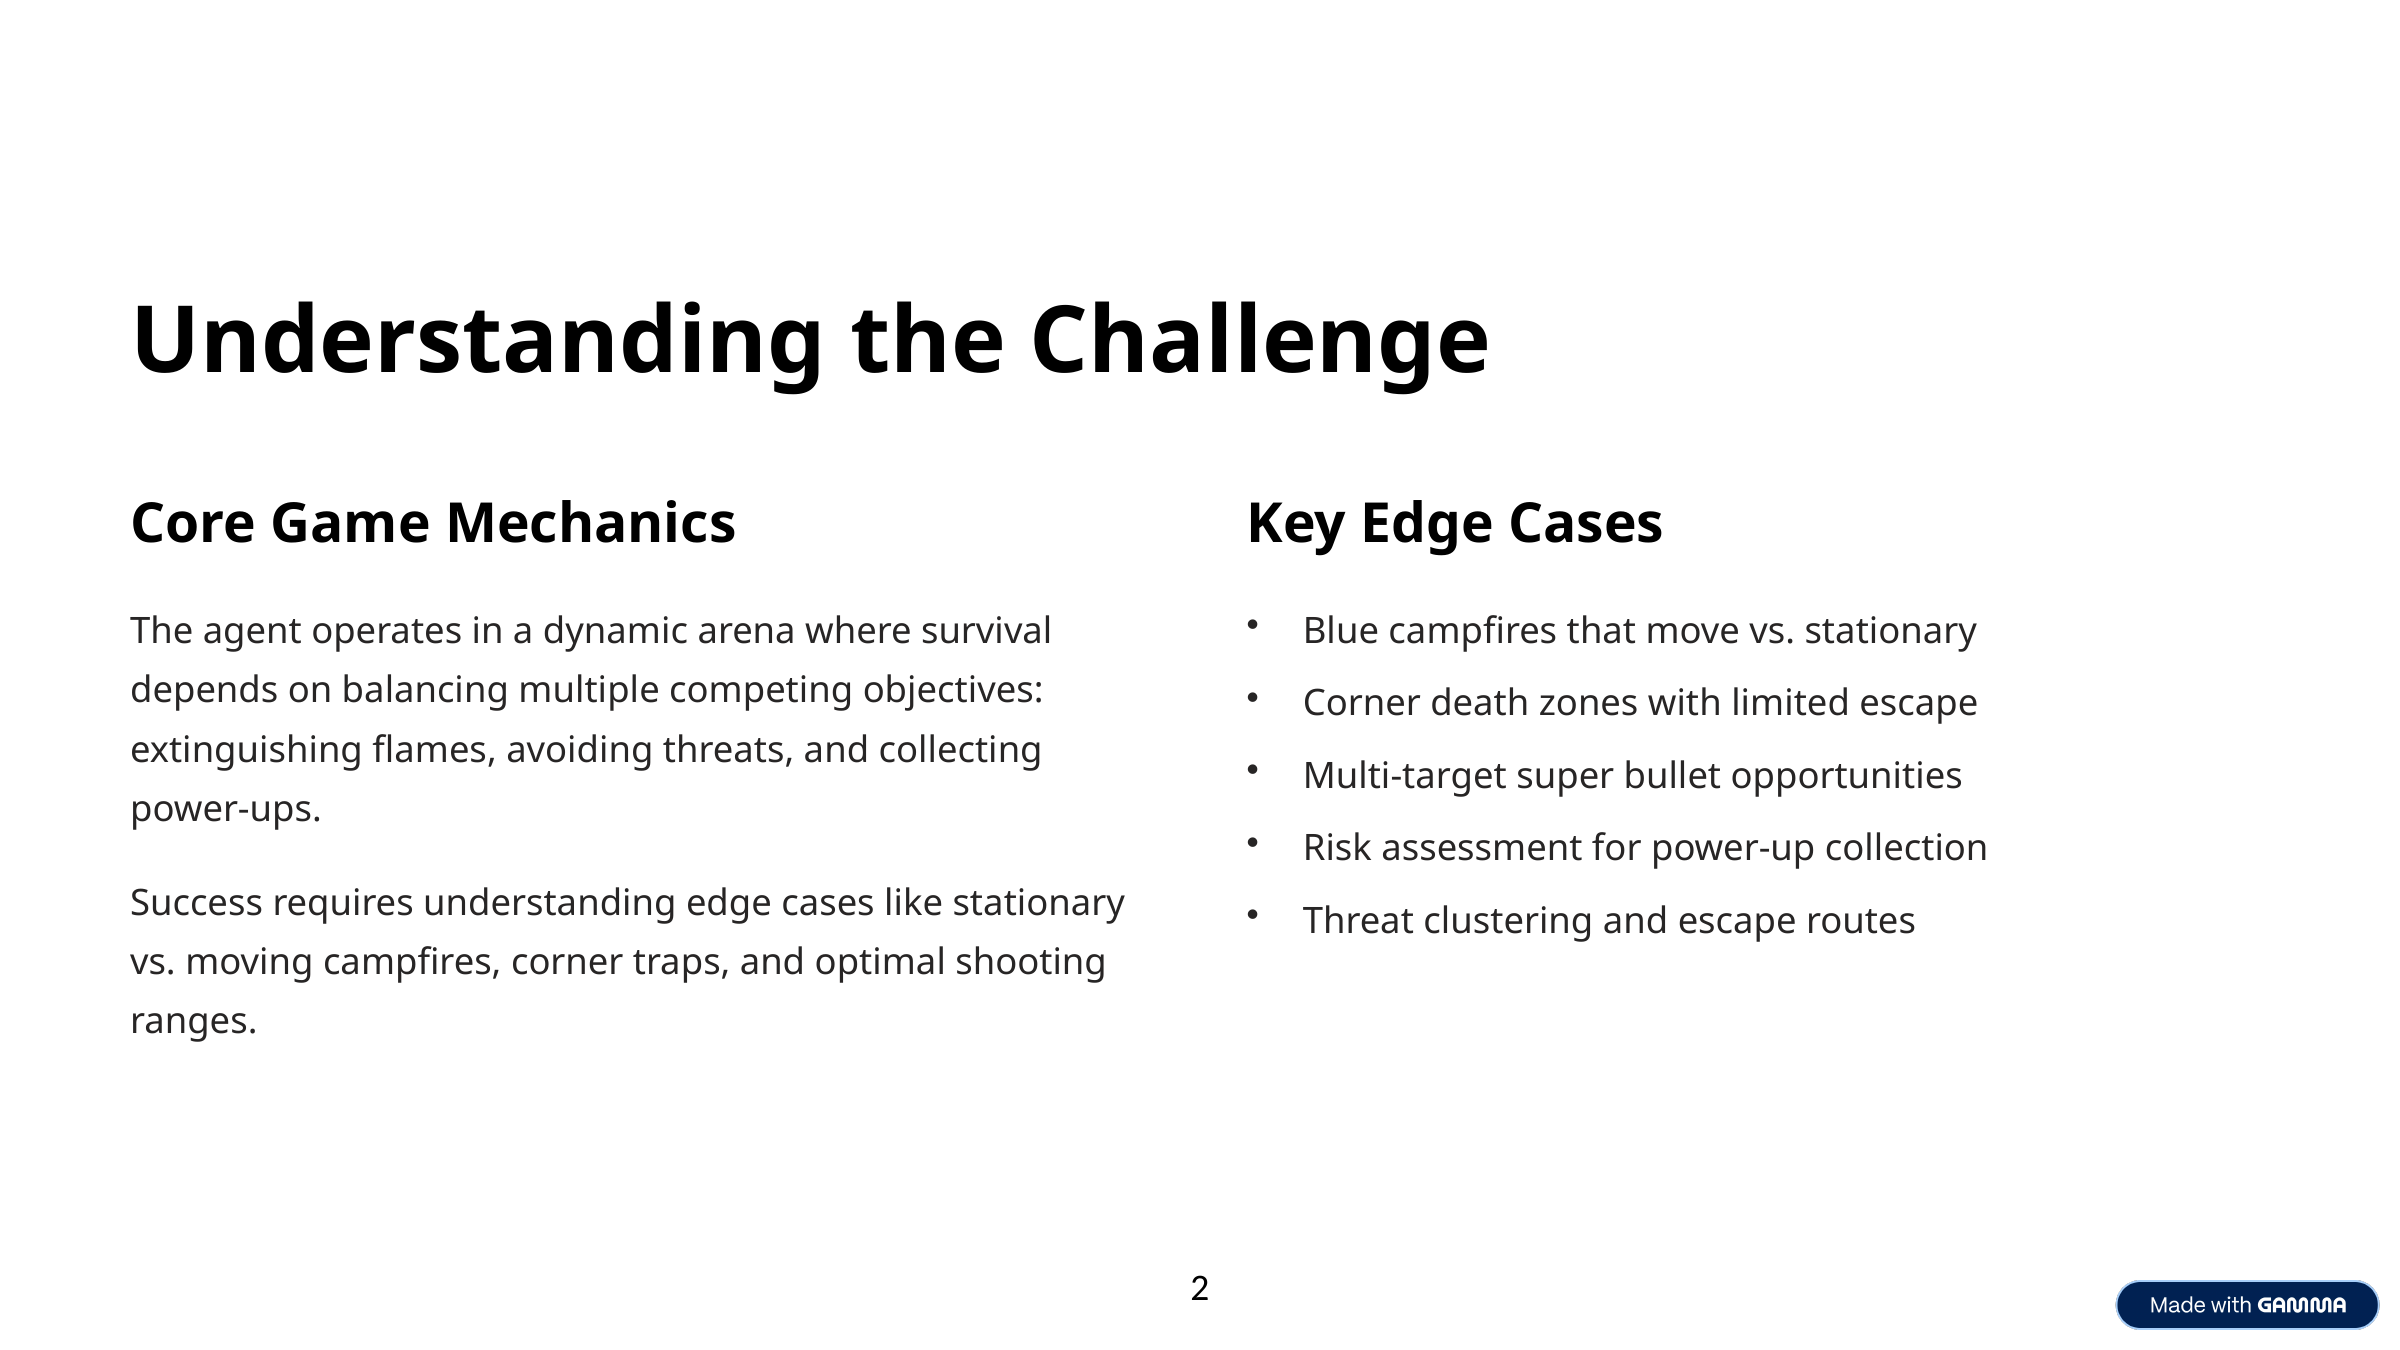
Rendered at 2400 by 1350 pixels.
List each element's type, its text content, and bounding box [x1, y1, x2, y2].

text_box Core Game Mechanics [130, 484, 745, 554]
text_box The agent operates in a dynamic arena where survival depends on balancing multiple competing objectives: extinguishing flames, avoiding threats, and collecting power-ups. [130, 591, 1155, 830]
text_box 2 [1096, 1255, 1304, 1316]
picture [2106, 1271, 2389, 1339]
text_box Corner death zones with limited escape [1246, 663, 2271, 724]
text_box Blue campfires that move vs. stationary [1246, 591, 2271, 651]
text_box Success requires understanding edge cases like stationary vs. moving campfires, corner traps, and optimal shooting ranges. [130, 862, 1155, 1042]
text_box Risk assessment for power-up collection [1246, 808, 2271, 869]
text_box Threat clustering and escape routes [1246, 881, 2271, 941]
text_box Understanding the Challenge [130, 275, 1458, 392]
text_box Key Edge Cases [1246, 484, 1805, 554]
text_box Multi-target super bullet opportunities [1246, 736, 2271, 796]
